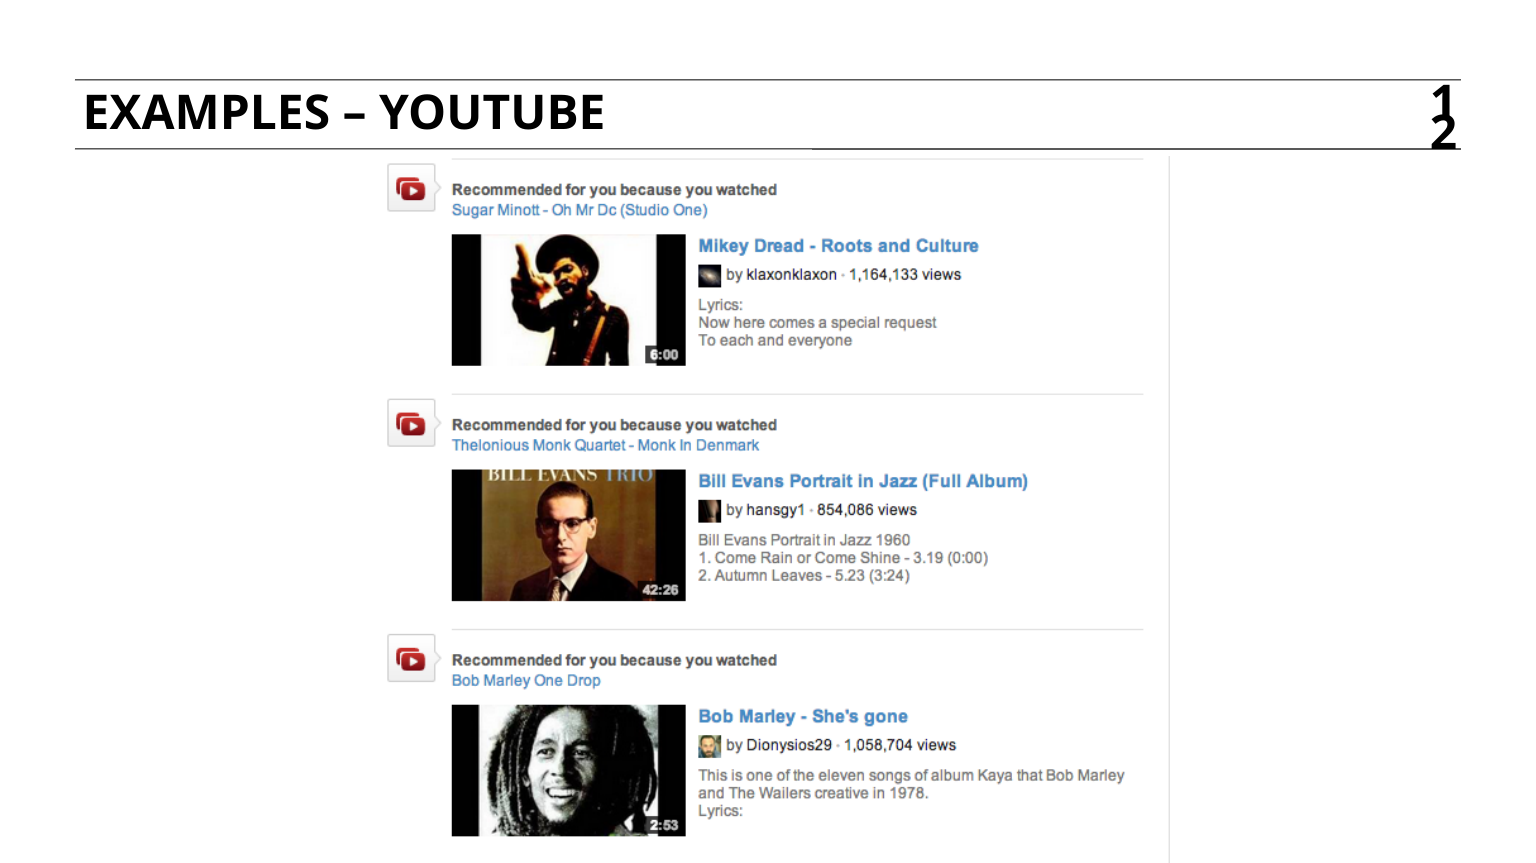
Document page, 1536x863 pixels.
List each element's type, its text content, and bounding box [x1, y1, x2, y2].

picture [366, 156, 1170, 863]
list Examples – youtube [67, 81, 1118, 132]
slide_number 12 [1419, 86, 1461, 138]
